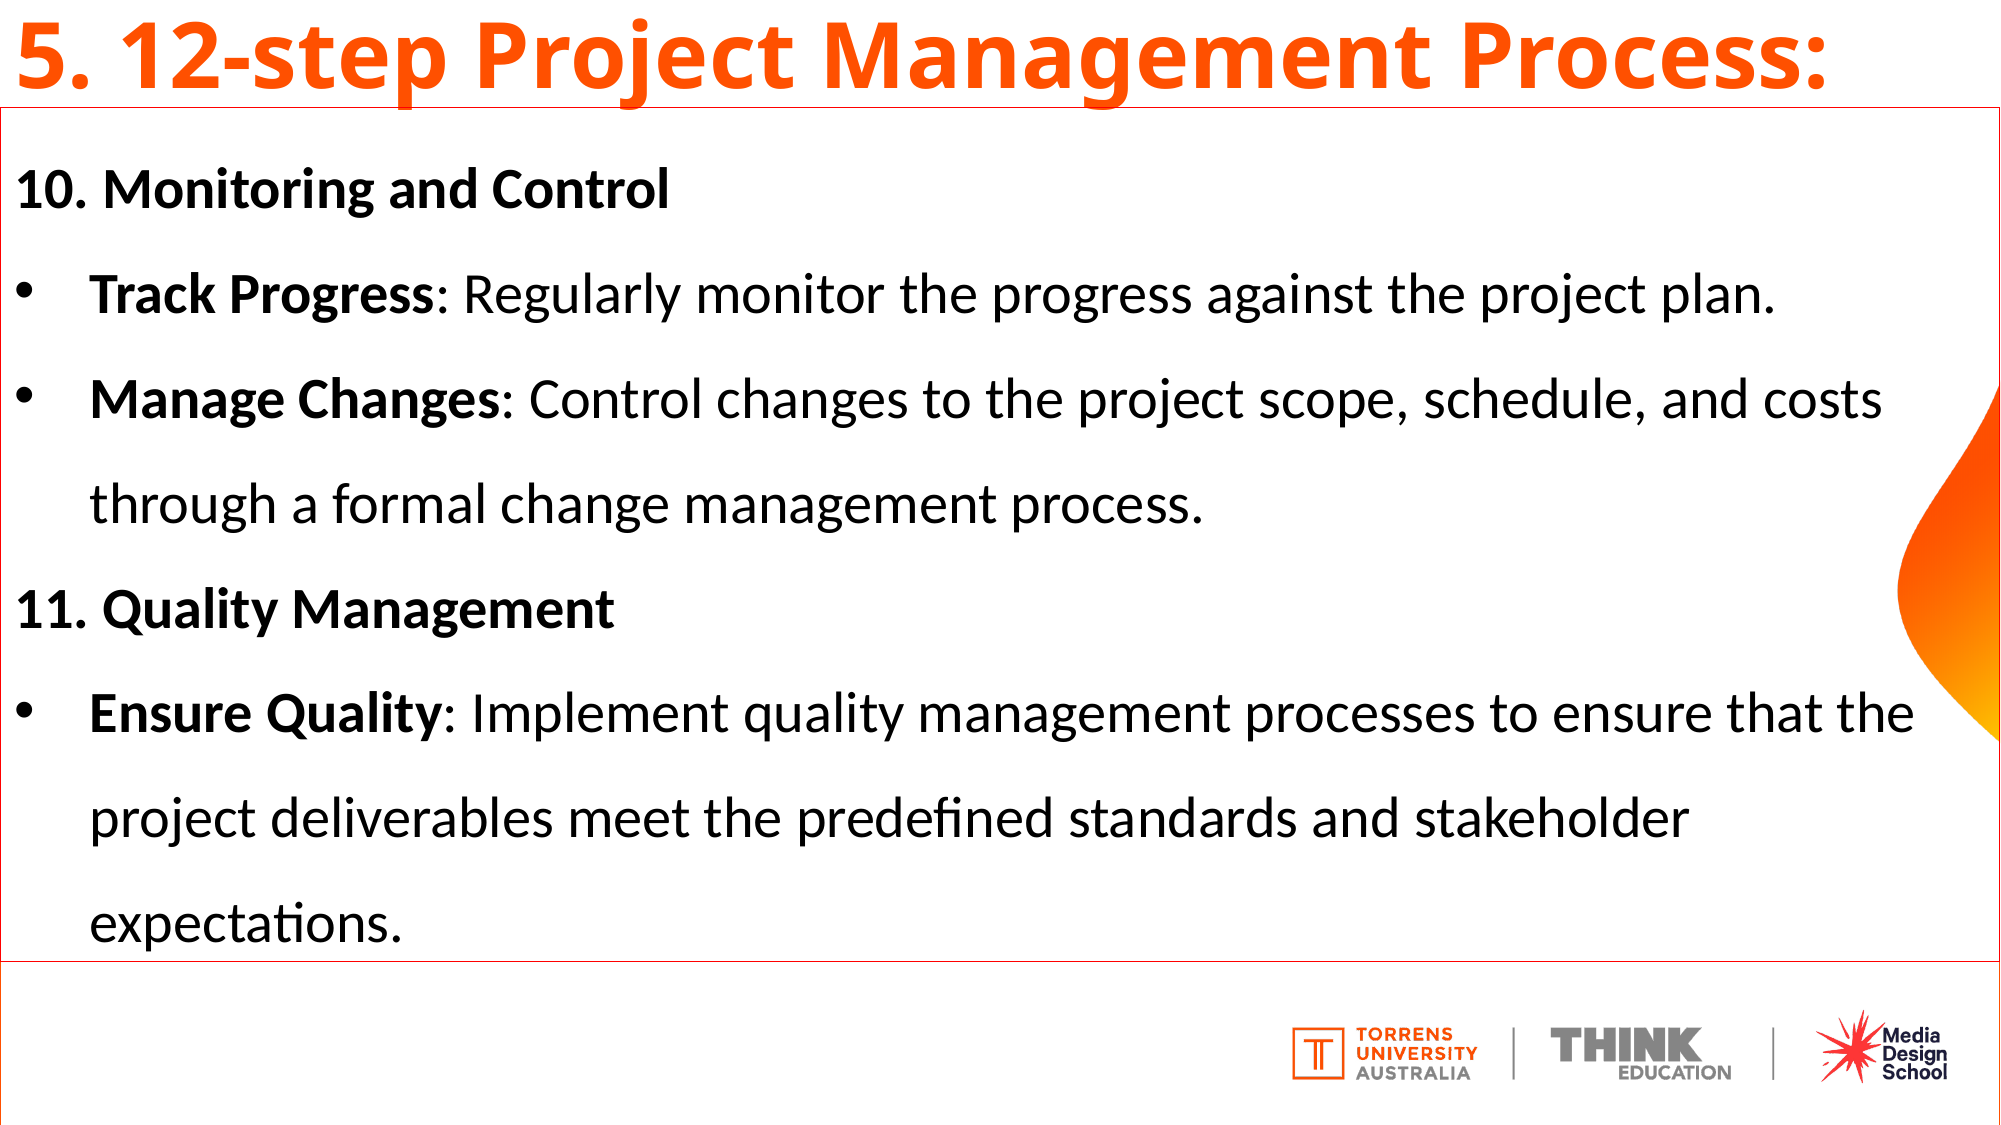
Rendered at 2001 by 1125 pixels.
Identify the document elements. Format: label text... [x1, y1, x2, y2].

text_box [0, 962, 2000, 1125]
picture [1899, 0, 2001, 1125]
text_box 10. Monitoring and Control Track Progress: Regularly monitor the progress against the project plan. Manage Changes: Control changes to the project scope, schedule, and costs through a formal change management process. 11. Quality Management Ensure Quality: Implement quality management processes to ensure that the project deliverables meet the predefined standards and stakeholder expectations. [0, 107, 2000, 962]
title 5. 12-step Project Management Process: [0, 0, 1899, 107]
